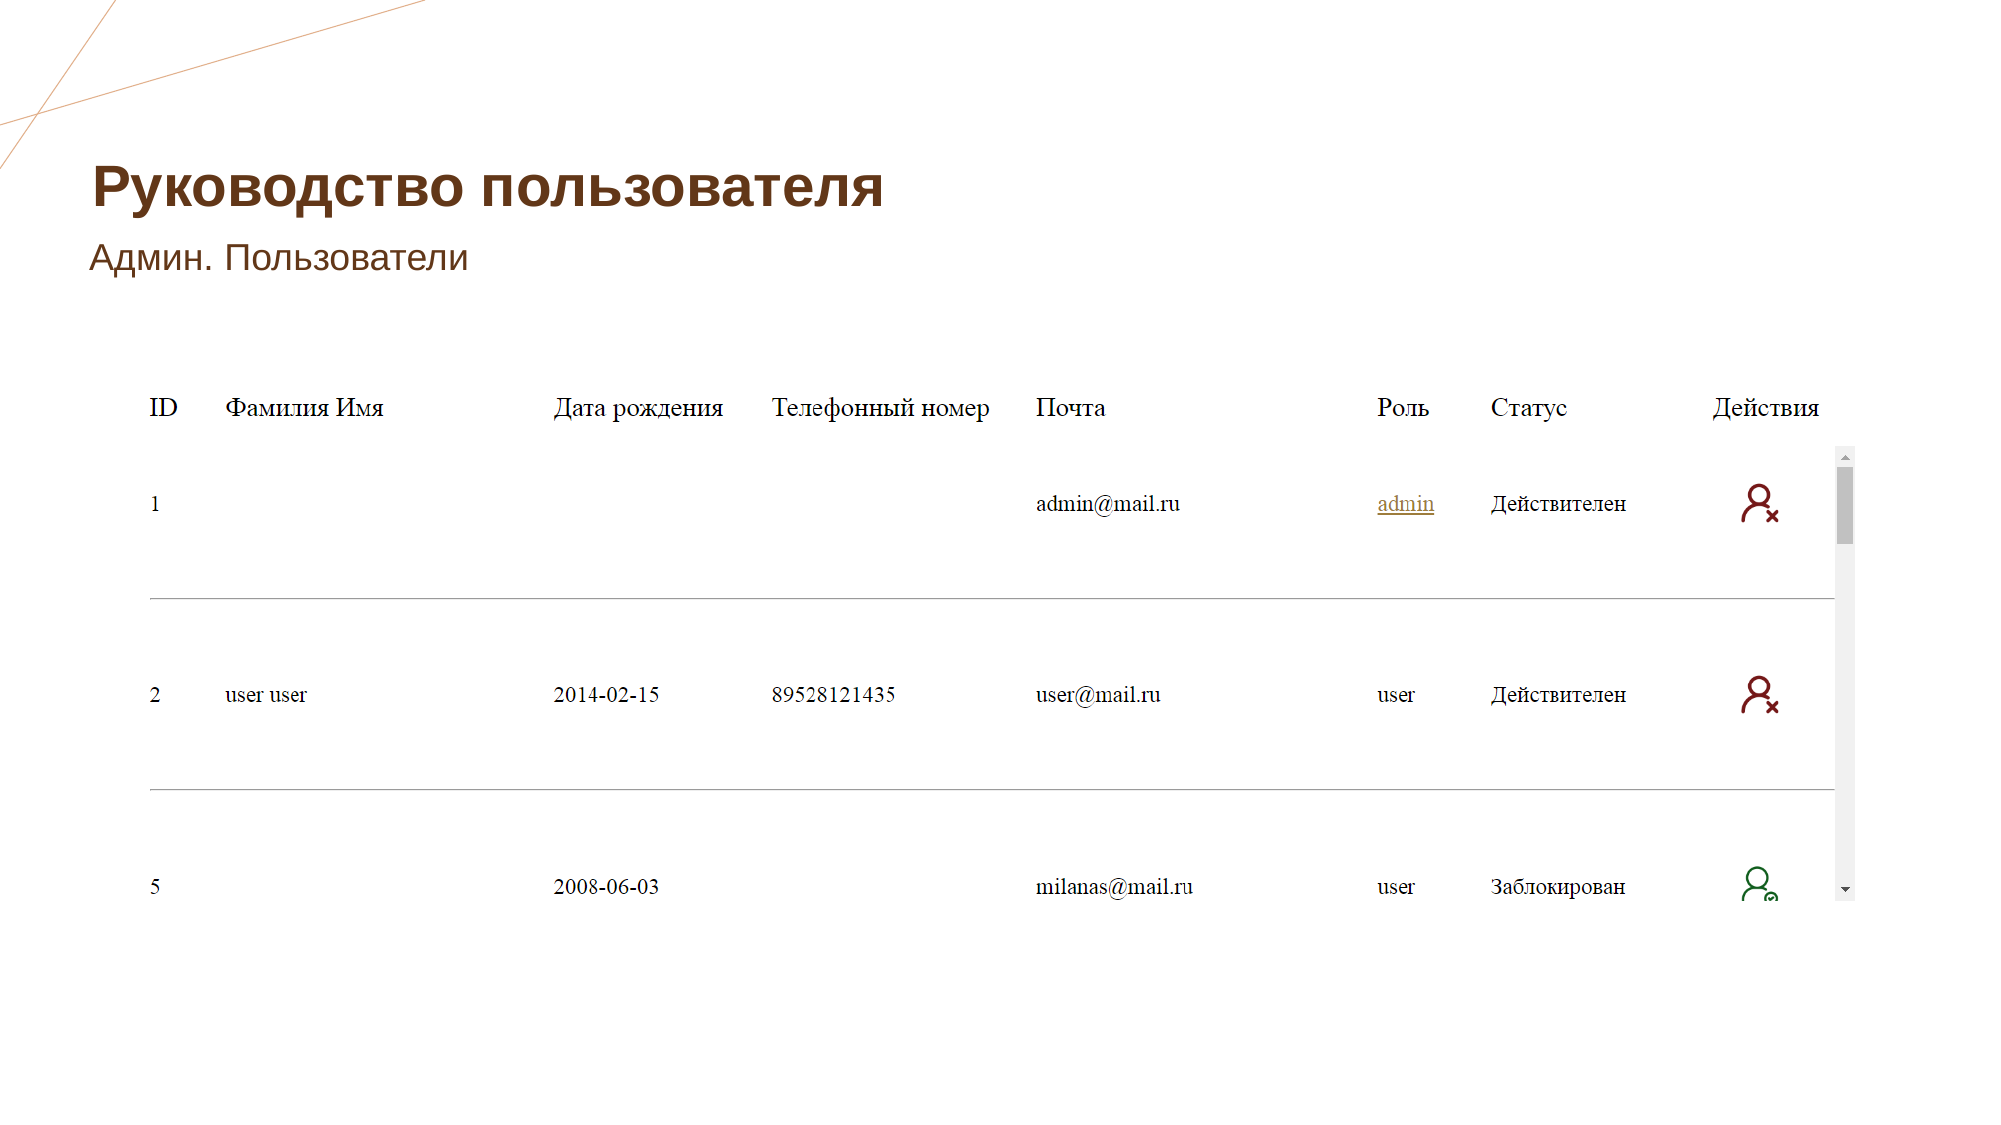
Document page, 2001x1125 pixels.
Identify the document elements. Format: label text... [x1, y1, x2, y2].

text_box Руководство пользователя [77, 140, 901, 226]
text_box Админ. Пользователи [74, 225, 485, 286]
picture [72, 344, 1927, 1003]
